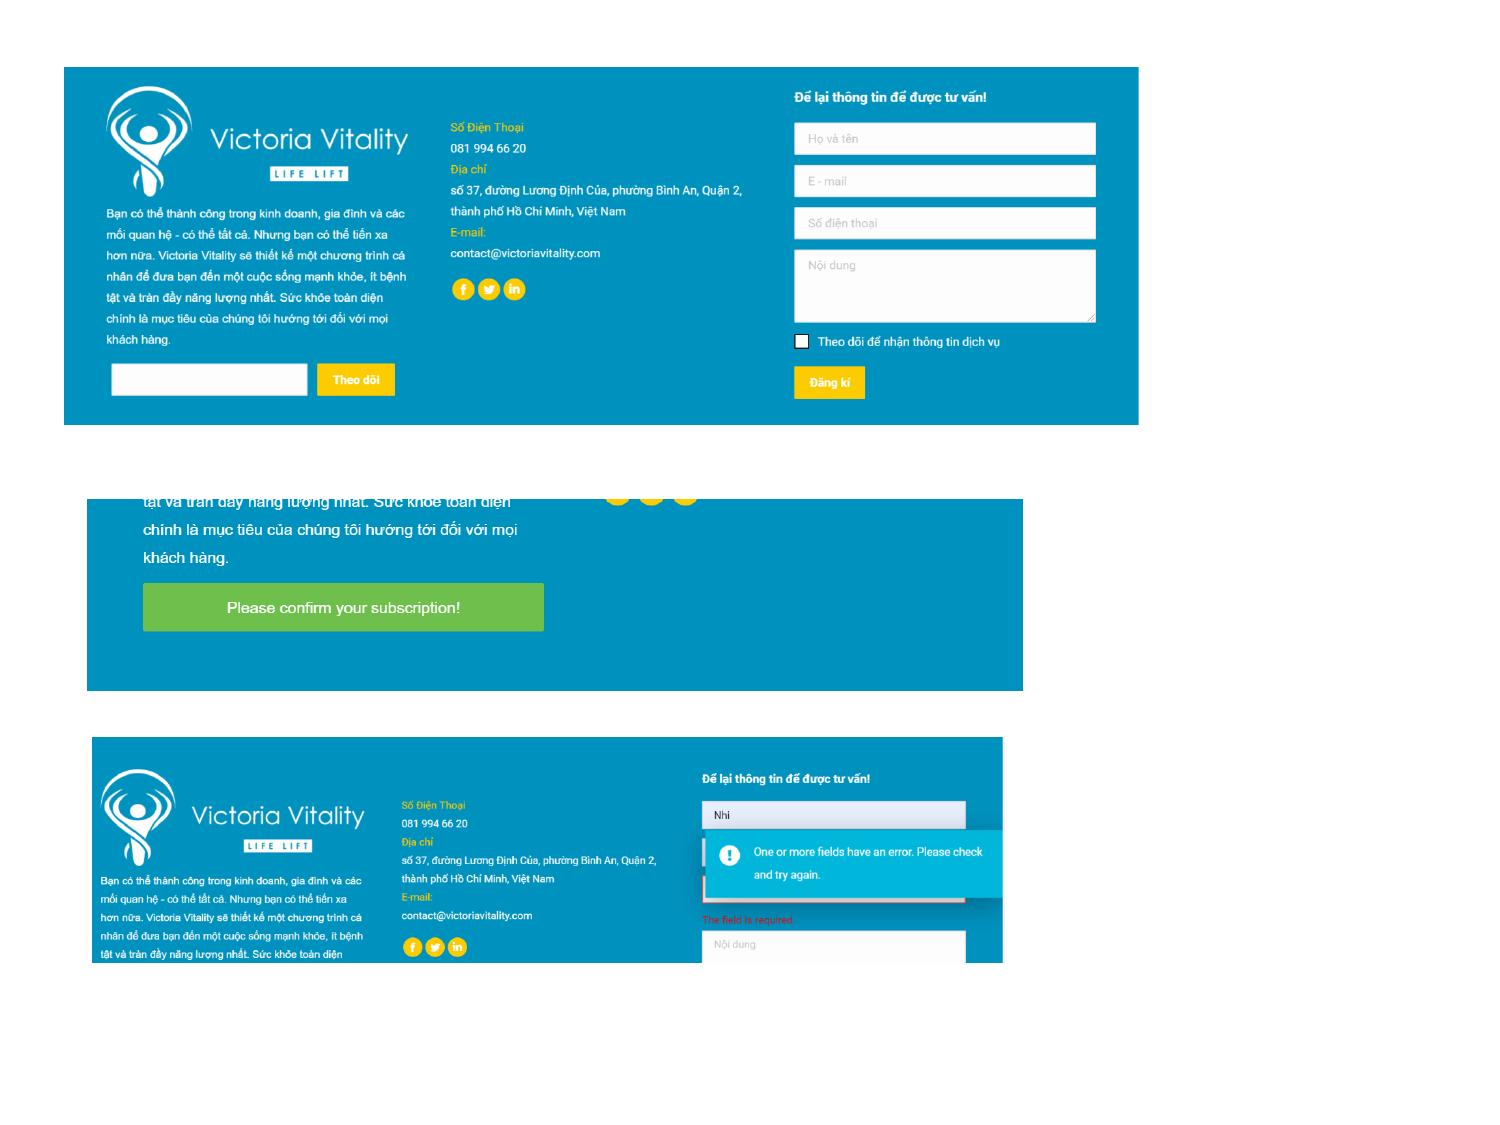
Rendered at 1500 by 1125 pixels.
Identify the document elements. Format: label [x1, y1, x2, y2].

picture [453, 279, 474, 300]
picture [872, 93, 884, 101]
picture [269, 898, 281, 903]
picture [365, 294, 378, 301]
picture [153, 951, 163, 957]
picture [946, 93, 957, 101]
picture [721, 774, 731, 784]
picture [310, 878, 320, 884]
picture [149, 525, 154, 534]
picture [146, 336, 156, 343]
picture [795, 250, 1095, 322]
picture [166, 113, 187, 154]
picture [332, 129, 338, 141]
picture [222, 879, 231, 886]
picture [218, 915, 227, 921]
picture [555, 249, 567, 257]
picture [504, 279, 525, 300]
picture [140, 233, 150, 238]
picture [267, 138, 278, 149]
picture [235, 896, 244, 902]
picture [386, 273, 395, 280]
picture [174, 951, 192, 959]
picture [109, 87, 189, 116]
picture [435, 914, 442, 921]
picture [409, 877, 420, 882]
picture [270, 167, 348, 181]
picture [203, 273, 215, 280]
picture [390, 499, 397, 506]
picture [426, 938, 444, 956]
picture [244, 840, 312, 852]
picture [719, 186, 725, 194]
picture [261, 293, 272, 301]
picture [594, 857, 601, 863]
picture [281, 134, 288, 148]
picture [105, 794, 150, 856]
picture [736, 775, 744, 782]
picture [492, 912, 503, 919]
picture [849, 774, 869, 782]
picture [117, 336, 127, 343]
picture [893, 92, 898, 101]
picture [299, 233, 309, 240]
picture [805, 775, 812, 782]
picture [108, 294, 118, 301]
picture [834, 776, 844, 782]
picture [318, 364, 394, 395]
picture [870, 338, 879, 345]
picture [417, 914, 429, 918]
picture [241, 879, 251, 884]
picture [112, 211, 123, 219]
picture [404, 938, 422, 956]
picture [534, 876, 544, 882]
picture [254, 130, 260, 148]
picture [796, 335, 808, 348]
picture [532, 252, 541, 257]
picture [121, 116, 176, 164]
picture [517, 875, 529, 883]
picture [141, 166, 156, 196]
picture [770, 774, 782, 782]
picture [375, 210, 381, 217]
picture [227, 951, 236, 957]
picture [398, 139, 405, 152]
picture [641, 499, 662, 505]
picture [492, 249, 499, 259]
picture [343, 295, 353, 301]
picture [153, 794, 171, 828]
picture [264, 251, 277, 259]
picture [460, 210, 469, 215]
picture [488, 186, 494, 194]
picture [485, 145, 492, 152]
picture [213, 252, 226, 259]
picture [167, 292, 177, 301]
picture [479, 279, 500, 300]
picture [702, 737, 1006, 964]
picture [118, 273, 128, 280]
picture [140, 315, 147, 322]
picture [147, 294, 154, 301]
picture [751, 777, 765, 784]
picture [144, 584, 543, 631]
picture [795, 208, 1095, 239]
picture [391, 210, 400, 217]
picture [164, 275, 173, 280]
picture [104, 770, 173, 795]
picture [144, 876, 150, 883]
picture [155, 208, 163, 217]
picture [216, 294, 228, 301]
picture [210, 317, 218, 322]
picture [675, 499, 696, 505]
picture [144, 933, 155, 939]
picture [179, 315, 191, 322]
picture [292, 879, 298, 886]
picture [354, 231, 360, 238]
picture [708, 774, 716, 782]
picture [125, 844, 129, 856]
picture [795, 123, 1095, 154]
picture [102, 877, 117, 885]
picture [254, 811, 263, 823]
picture [238, 811, 249, 819]
picture [259, 315, 266, 322]
picture [232, 915, 249, 921]
picture [477, 126, 486, 131]
picture [970, 93, 985, 101]
picture [131, 839, 145, 865]
picture [112, 364, 307, 395]
picture [295, 134, 310, 148]
picture [816, 92, 828, 101]
picture [144, 270, 149, 280]
picture [448, 938, 466, 956]
picture [422, 802, 436, 808]
picture [548, 189, 556, 196]
picture [513, 126, 523, 131]
picture [188, 878, 197, 884]
picture [111, 113, 163, 186]
picture [237, 134, 250, 140]
picture [102, 951, 111, 958]
picture [485, 876, 497, 882]
picture [360, 134, 371, 148]
picture [850, 95, 862, 101]
picture [633, 857, 641, 863]
picture [345, 807, 350, 823]
picture [313, 275, 323, 282]
picture [219, 232, 230, 238]
picture [175, 212, 185, 217]
picture [830, 340, 840, 345]
picture [308, 952, 316, 957]
picture [326, 212, 339, 220]
picture [265, 134, 275, 138]
picture [744, 775, 750, 782]
picture [327, 951, 338, 957]
picture [286, 252, 293, 259]
picture [833, 92, 847, 101]
picture [607, 499, 628, 505]
picture [140, 126, 157, 142]
picture [131, 805, 145, 817]
picture [182, 275, 192, 280]
picture [795, 367, 865, 398]
picture [795, 165, 1095, 197]
picture [702, 931, 965, 964]
picture [585, 208, 596, 214]
picture [657, 186, 662, 194]
picture [435, 875, 443, 882]
picture [164, 252, 170, 259]
picture [212, 130, 225, 147]
picture [910, 92, 917, 101]
picture [113, 796, 161, 837]
picture [346, 129, 353, 148]
picture [967, 338, 974, 347]
picture [311, 808, 316, 823]
picture [134, 172, 139, 187]
picture [386, 129, 392, 148]
picture [322, 130, 332, 148]
picture [190, 914, 210, 921]
picture [546, 208, 554, 215]
picture [794, 774, 799, 782]
picture [241, 252, 251, 259]
picture [190, 294, 200, 301]
picture [117, 951, 126, 957]
picture [142, 254, 151, 259]
picture [800, 93, 810, 101]
picture [898, 338, 905, 345]
picture [230, 807, 235, 824]
